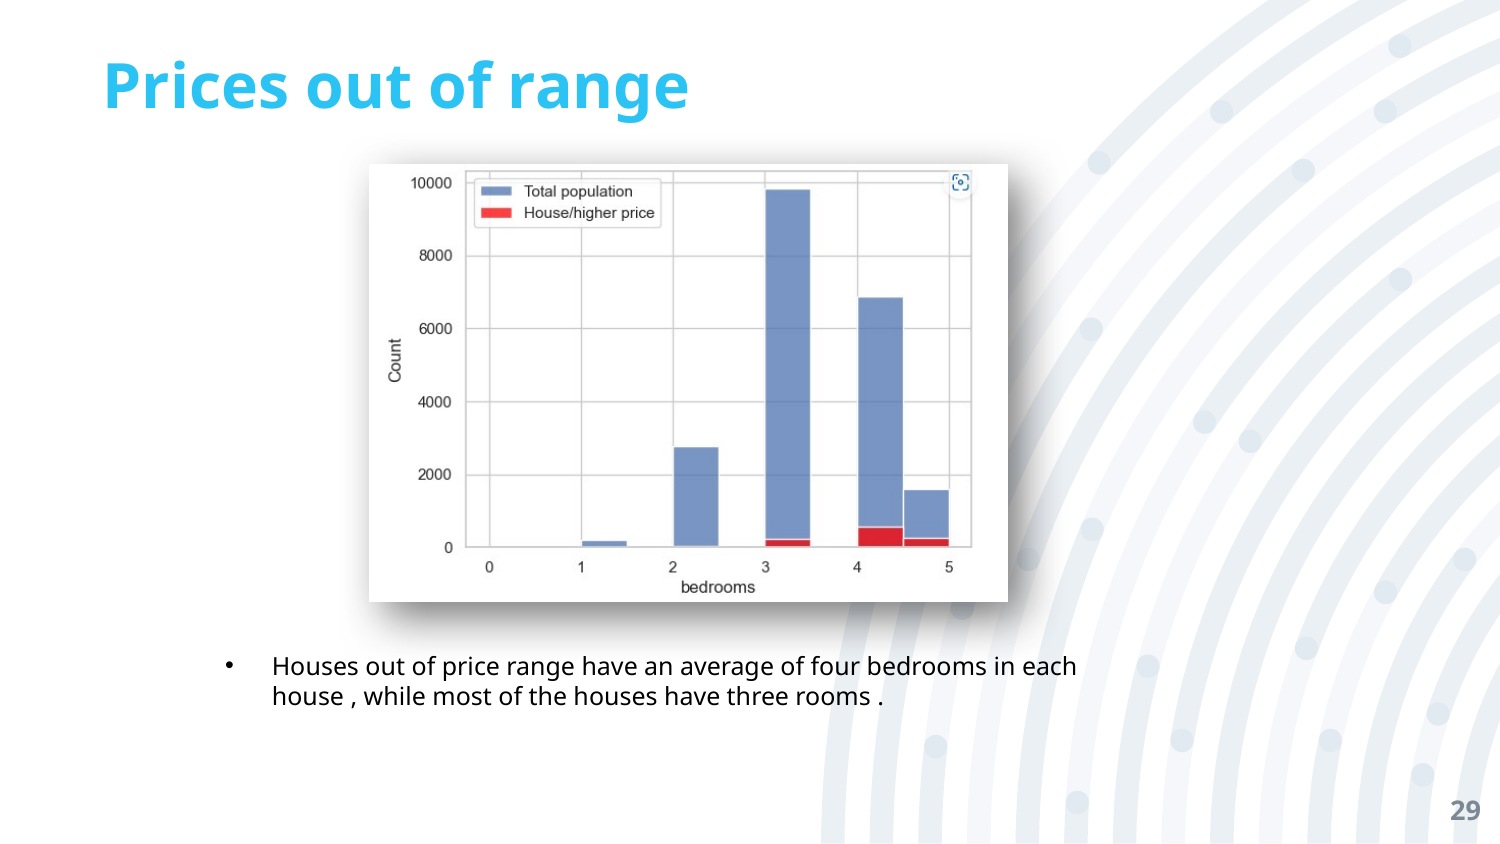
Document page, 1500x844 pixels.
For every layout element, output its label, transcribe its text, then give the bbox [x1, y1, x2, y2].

title Prices out of range [102, 131, 1301, 198]
text_box Houses out of price range have an average of four bedrooms in each house , while most of the houses have three rooms . [210, 642, 1107, 753]
slide_number 29 [1391, 779, 1482, 844]
picture [368, 163, 1008, 603]
